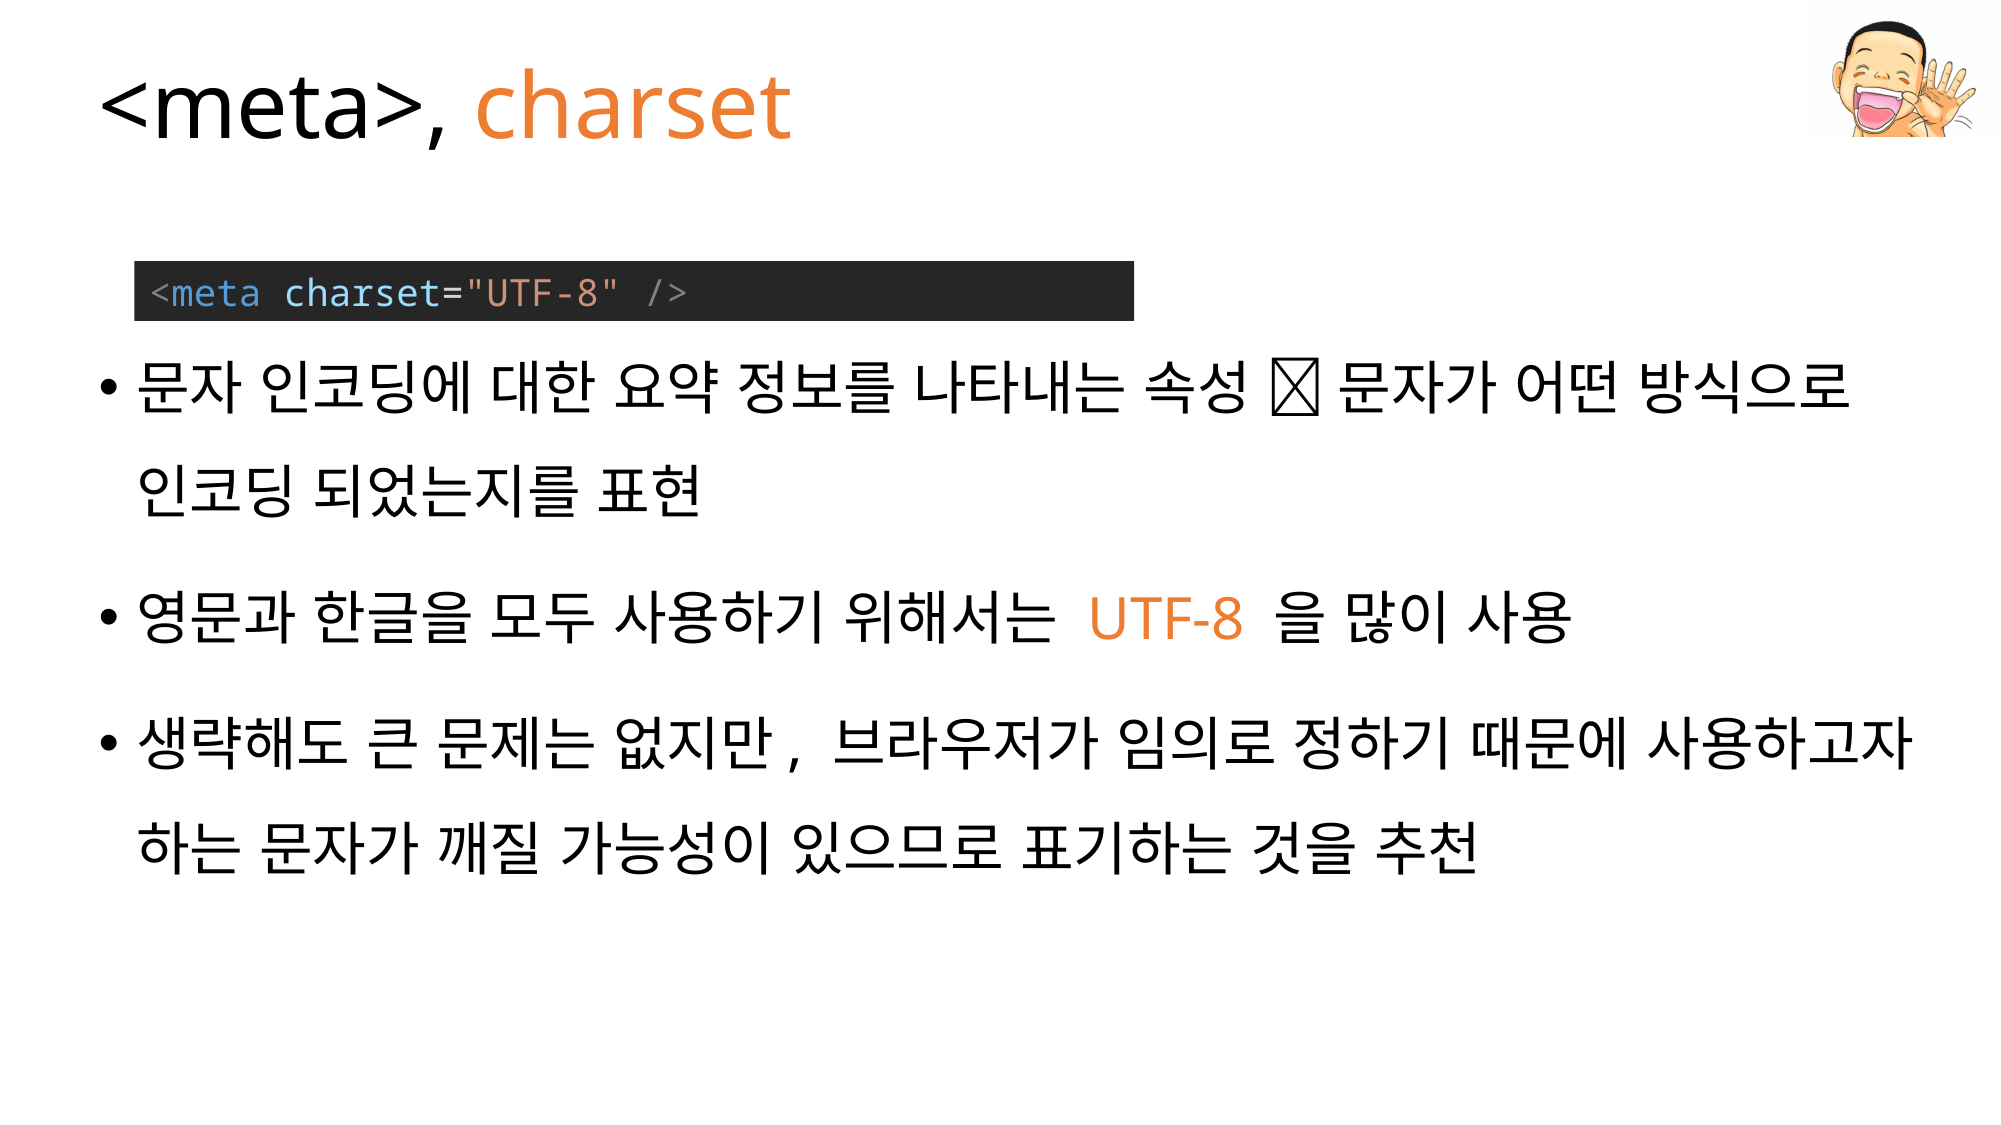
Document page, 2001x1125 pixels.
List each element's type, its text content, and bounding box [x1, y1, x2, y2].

picture [1931, 0, 2000, 137]
list 문자 인코딩에 대한 요약 정보를 나타내는 속성  문자가 어떤 방식으로 인코딩 되었는지를 표현 영문과 한글을 모두 사용하기 위해서는 UTF-8 을 많이 사용 생략해도 큰 문제는 없지만, 브라우저가 임의로 정하기 때문에 사용하고자 하는 문자가 깨질 가능성이 있으므로 표기하는 것을 추천 [83, 217, 1931, 1125]
title <meta>, charset [83, 0, 1931, 217]
text_box <meta charset="UTF-8" /> [134, 261, 1135, 321]
